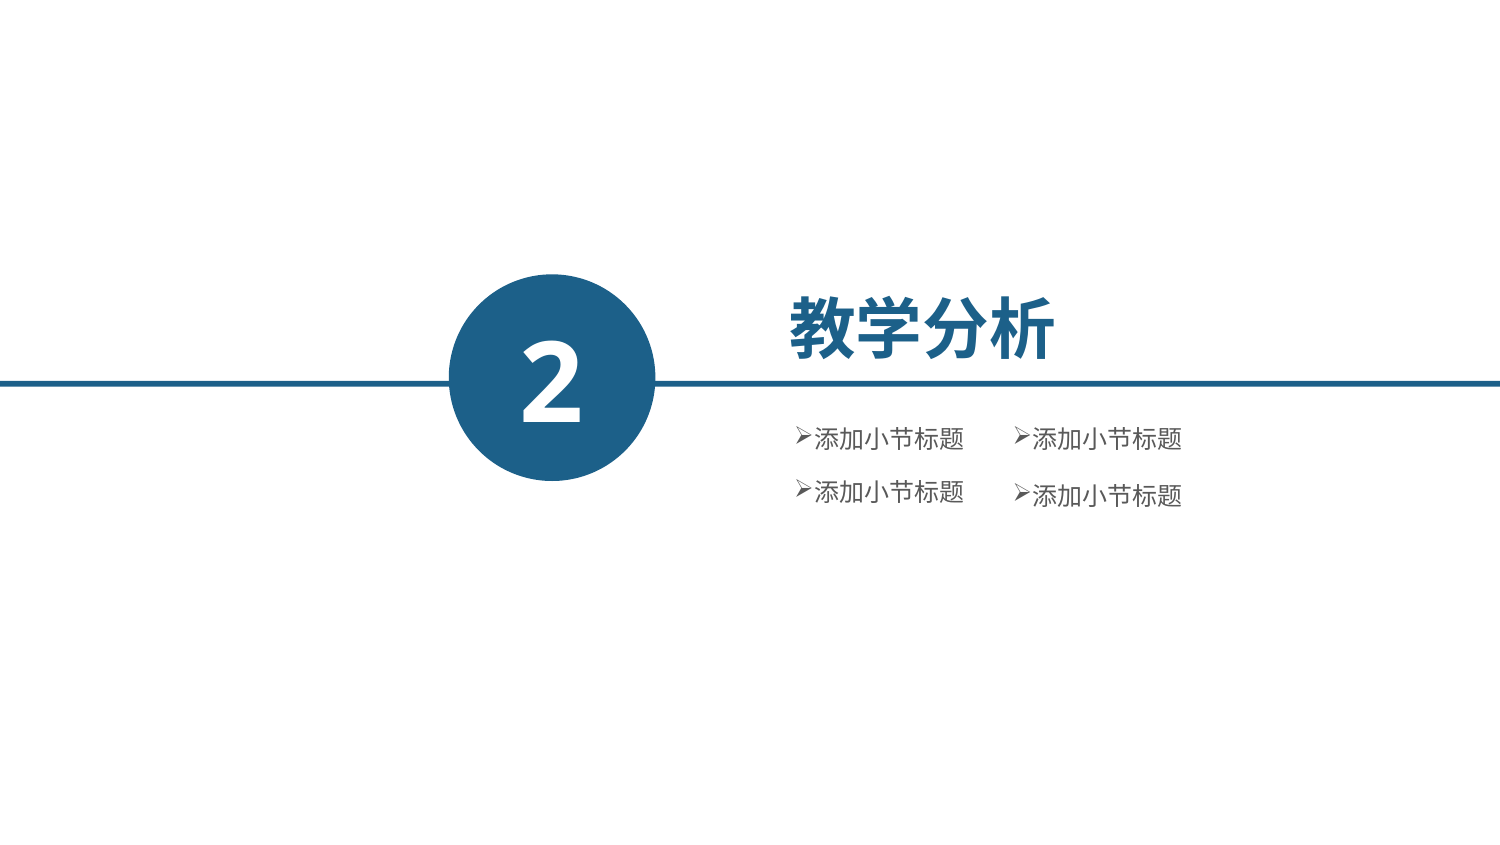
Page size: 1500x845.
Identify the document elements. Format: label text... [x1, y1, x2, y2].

text_box 2 [446, 272, 658, 484]
text_box 添加小节标题 [779, 469, 1004, 514]
text_box 添加小节标题 [779, 416, 997, 461]
text_box 添加小节标题 [997, 473, 1223, 518]
text_box 教学分析 [774, 280, 1071, 375]
text_box 添加小节标题 [997, 416, 1223, 461]
